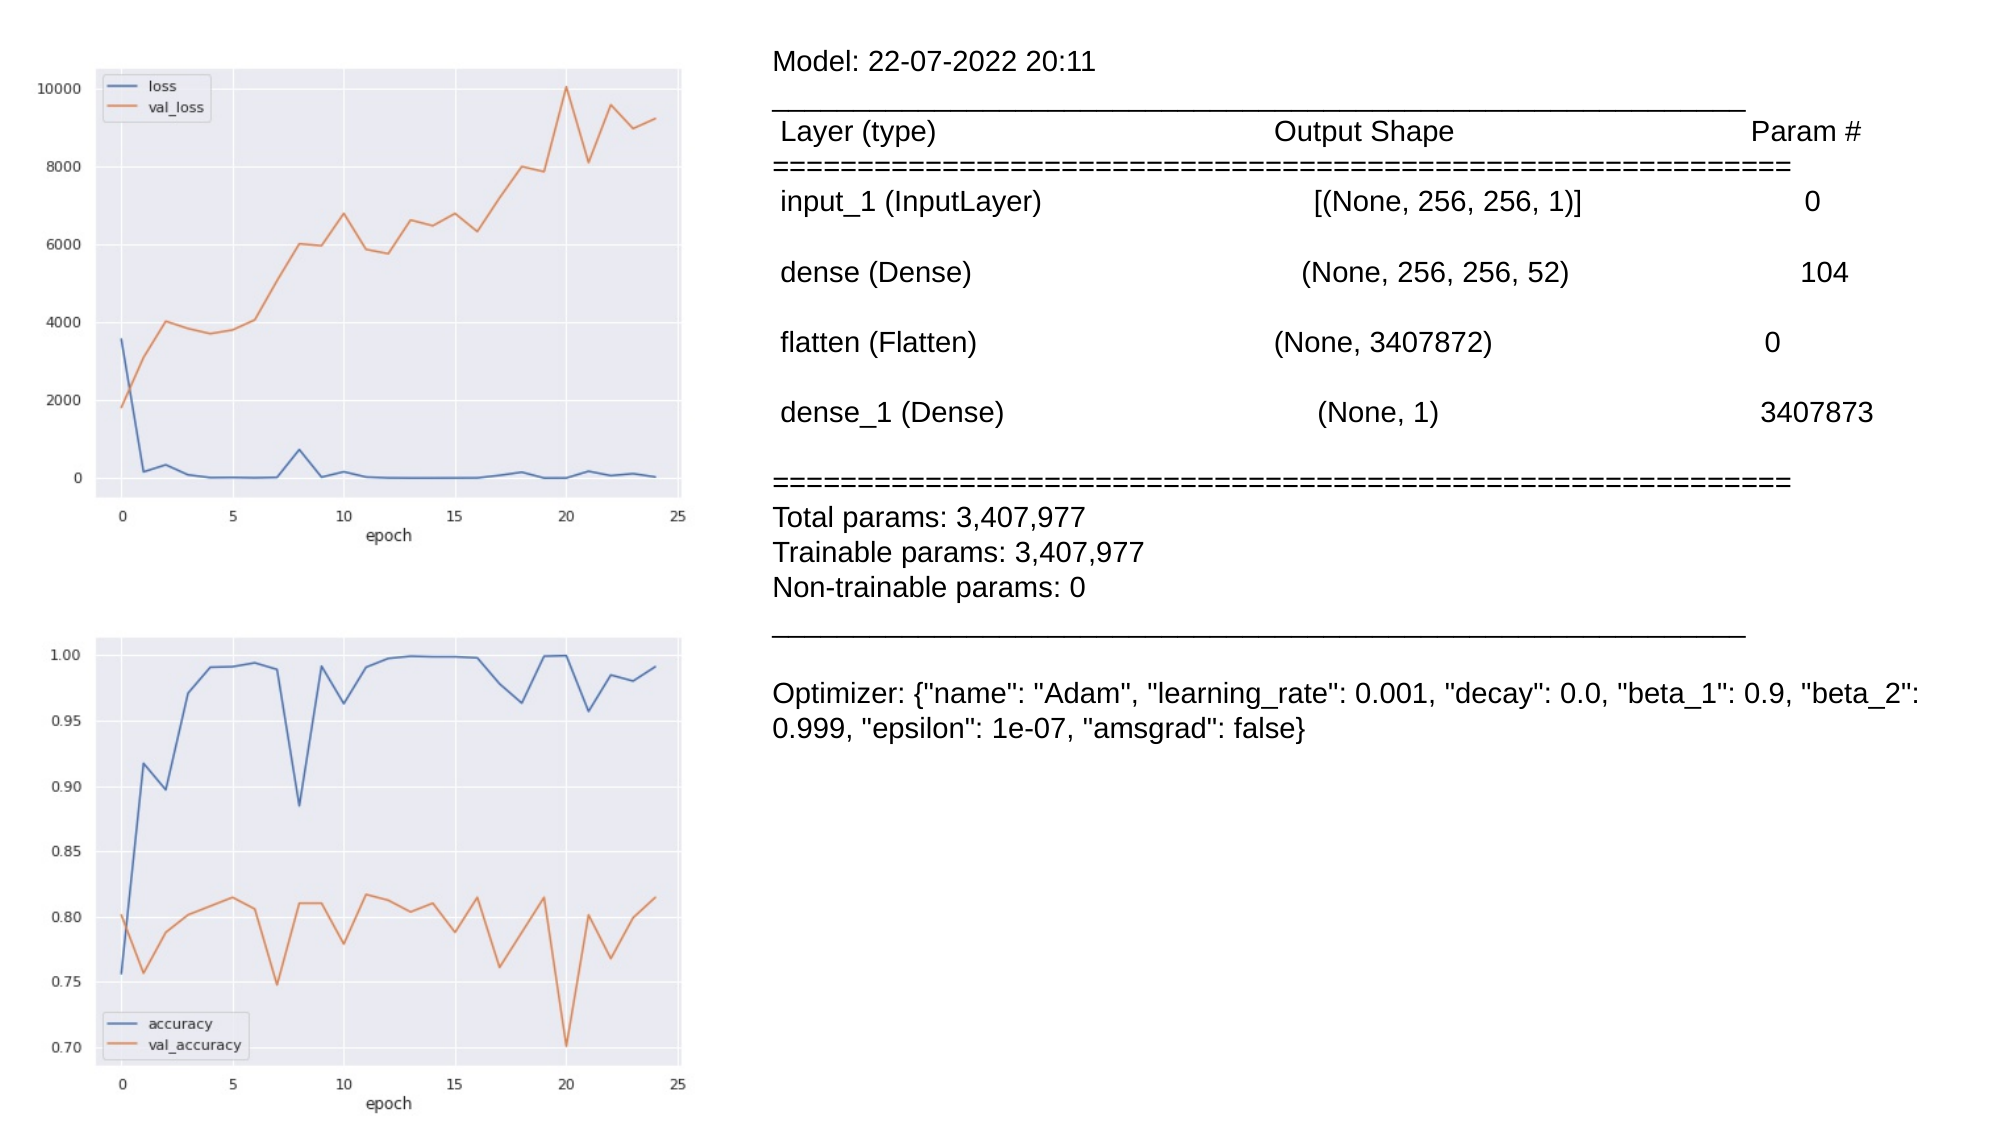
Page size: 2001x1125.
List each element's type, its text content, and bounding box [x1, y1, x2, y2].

text_box Model: 22-07-2022 20:11 ____________________________________________________________ Layer (type) Output Shape Param # ============================================================ input_1 (InputLayer) [(None, 256, 256, 1)] 0 dense (Dense) (None, 256, 256, 52) 104 flatten (Flatten) (None, 3407872) 0 dense_1 (Dense) (None, 1) 3407873 ============================================================ Total params: 3,407,977 Trainable params: 3,407,977 Non-trainable params: 0 ____________________________________________________________ Optimizer: {"name": "Adam", "learning_rate": 0.001, "decay": 0.0, "beta_1": 0.9, "beta_2": 0.999, "epsilon": 1e-07, "amsgrad": false} [759, 0, 2000, 1125]
picture [0, 0, 758, 1125]
